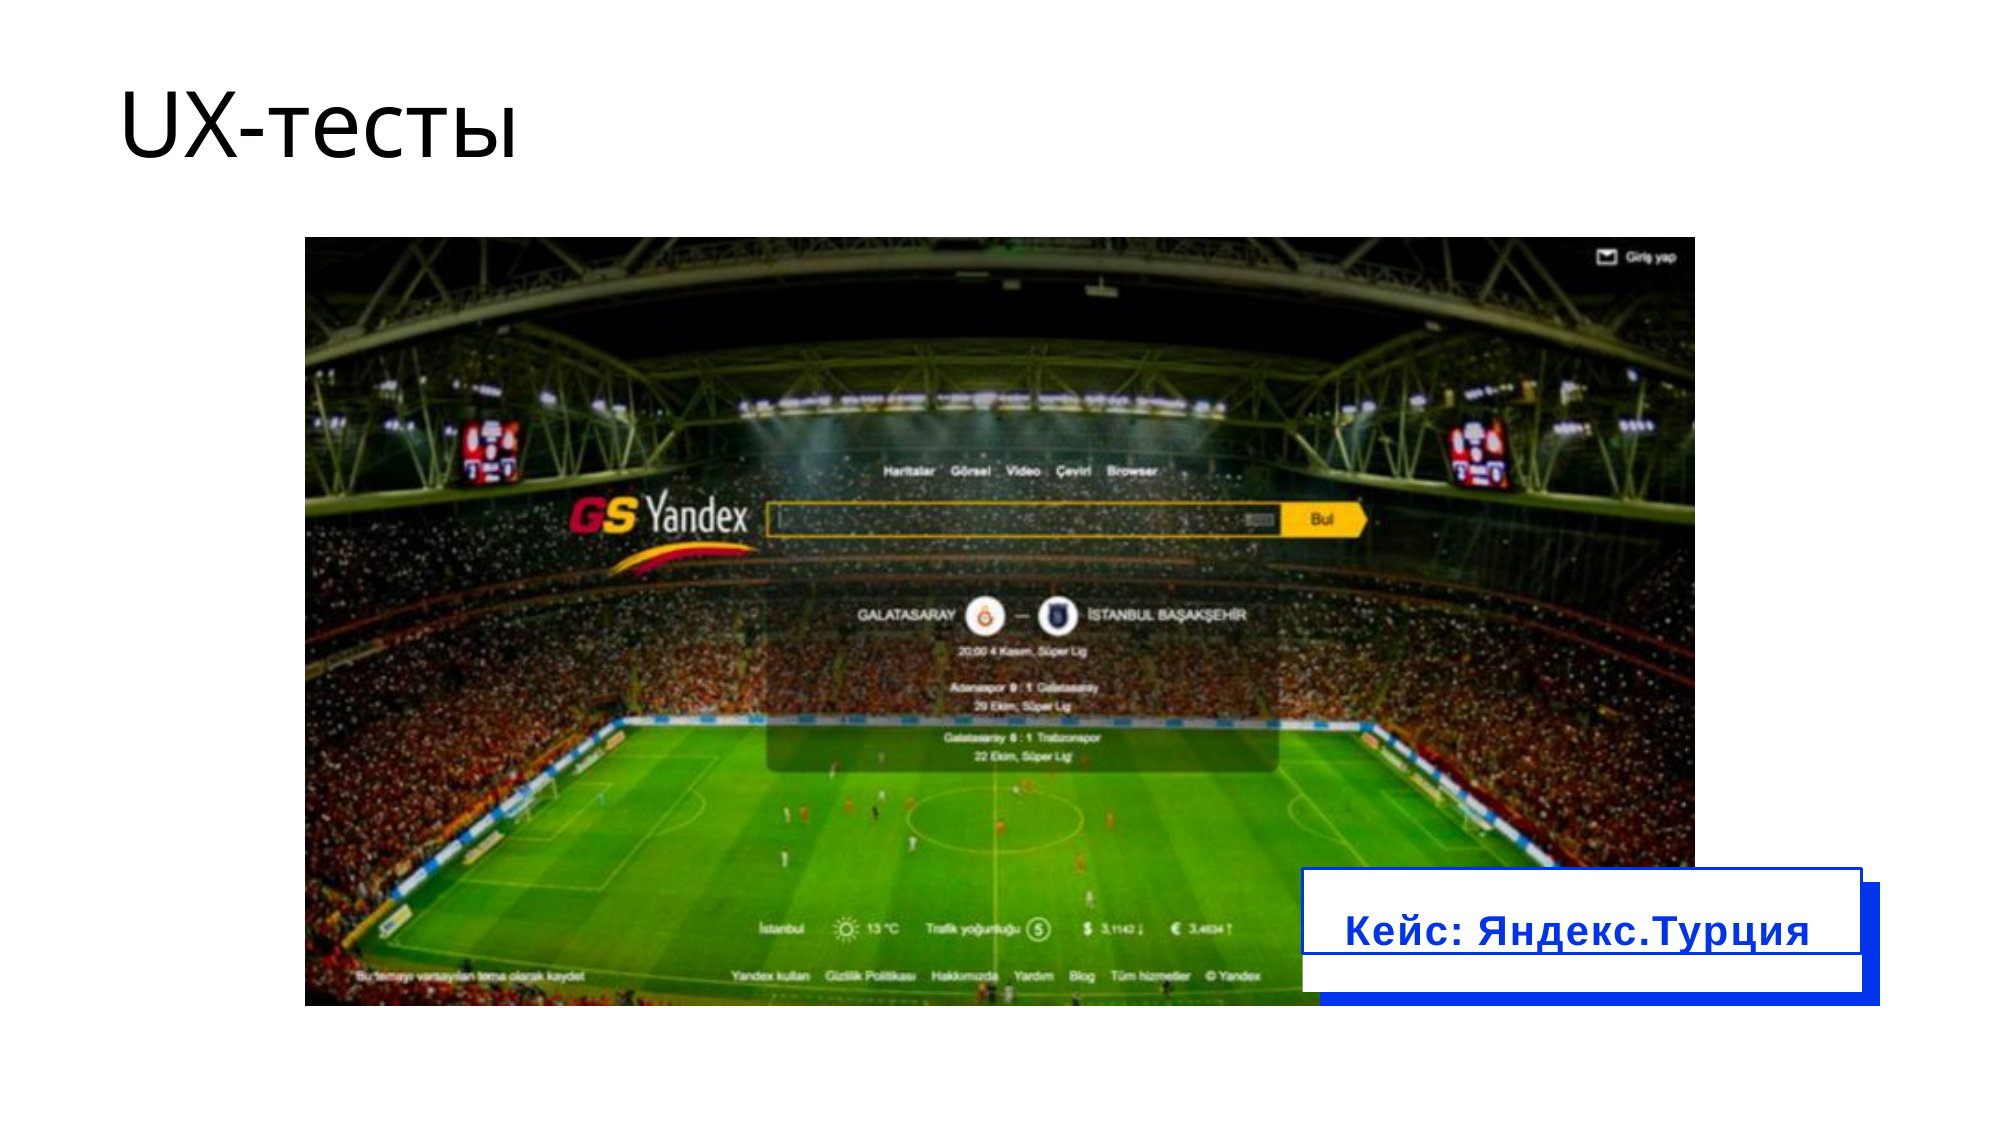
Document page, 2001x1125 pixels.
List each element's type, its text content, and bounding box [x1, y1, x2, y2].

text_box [305, 237, 1881, 1007]
title UX-тесты [117, 24, 1283, 215]
